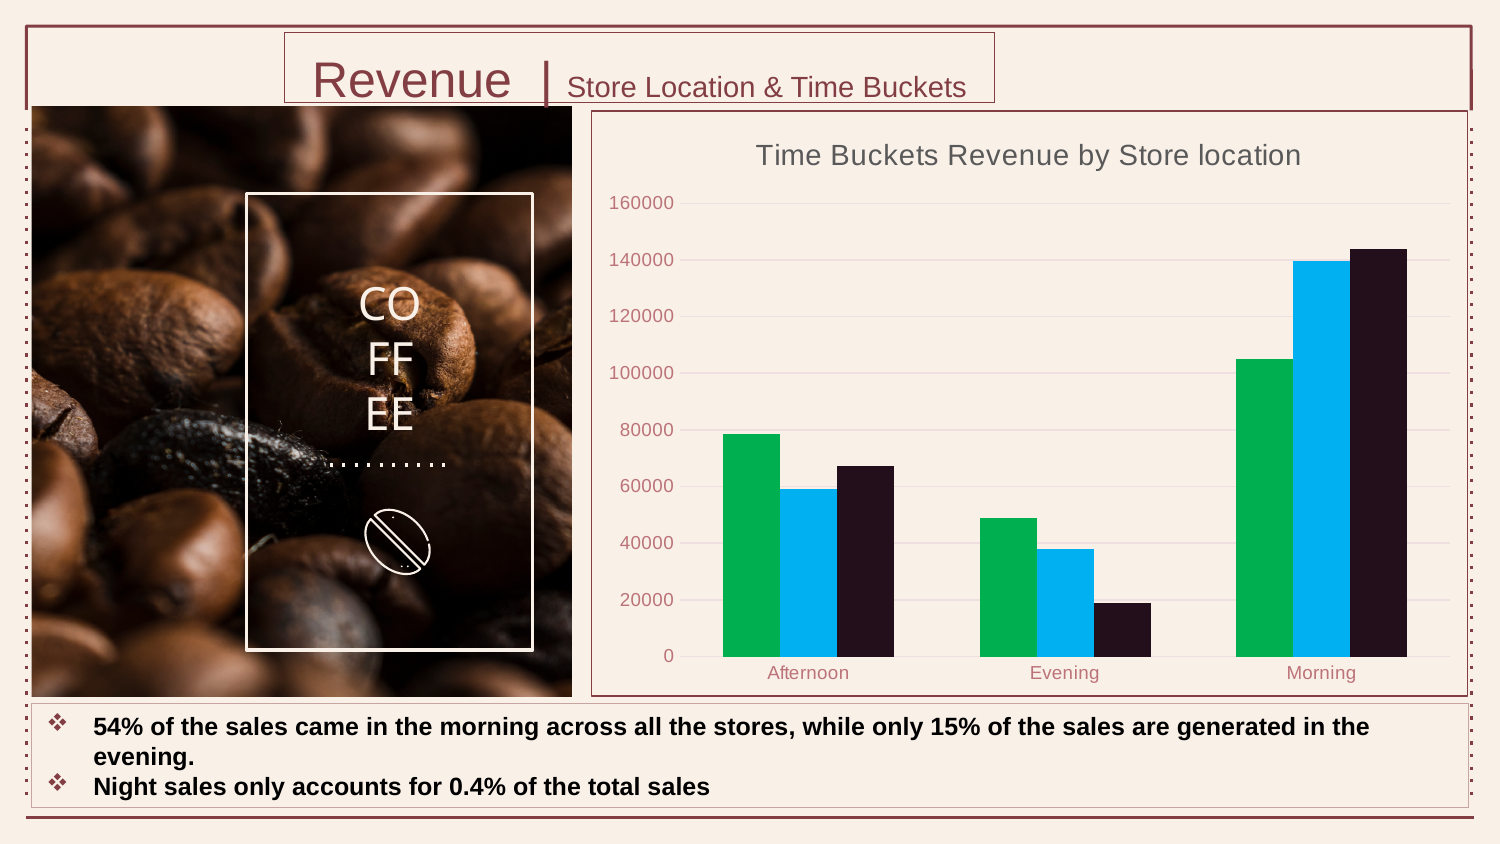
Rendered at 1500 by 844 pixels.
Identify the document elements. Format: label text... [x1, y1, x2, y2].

picture [31, 106, 573, 697]
text_box Revenue | Store Location & Time Buckets [284, 32, 995, 103]
chart [590, 109, 1469, 697]
text_box 54% of the sales came in the morning across all the stores, while only 15% of the sales are generated in the evening. Night sales only accounts for 0.4% of the total sales [31, 703, 1469, 808]
